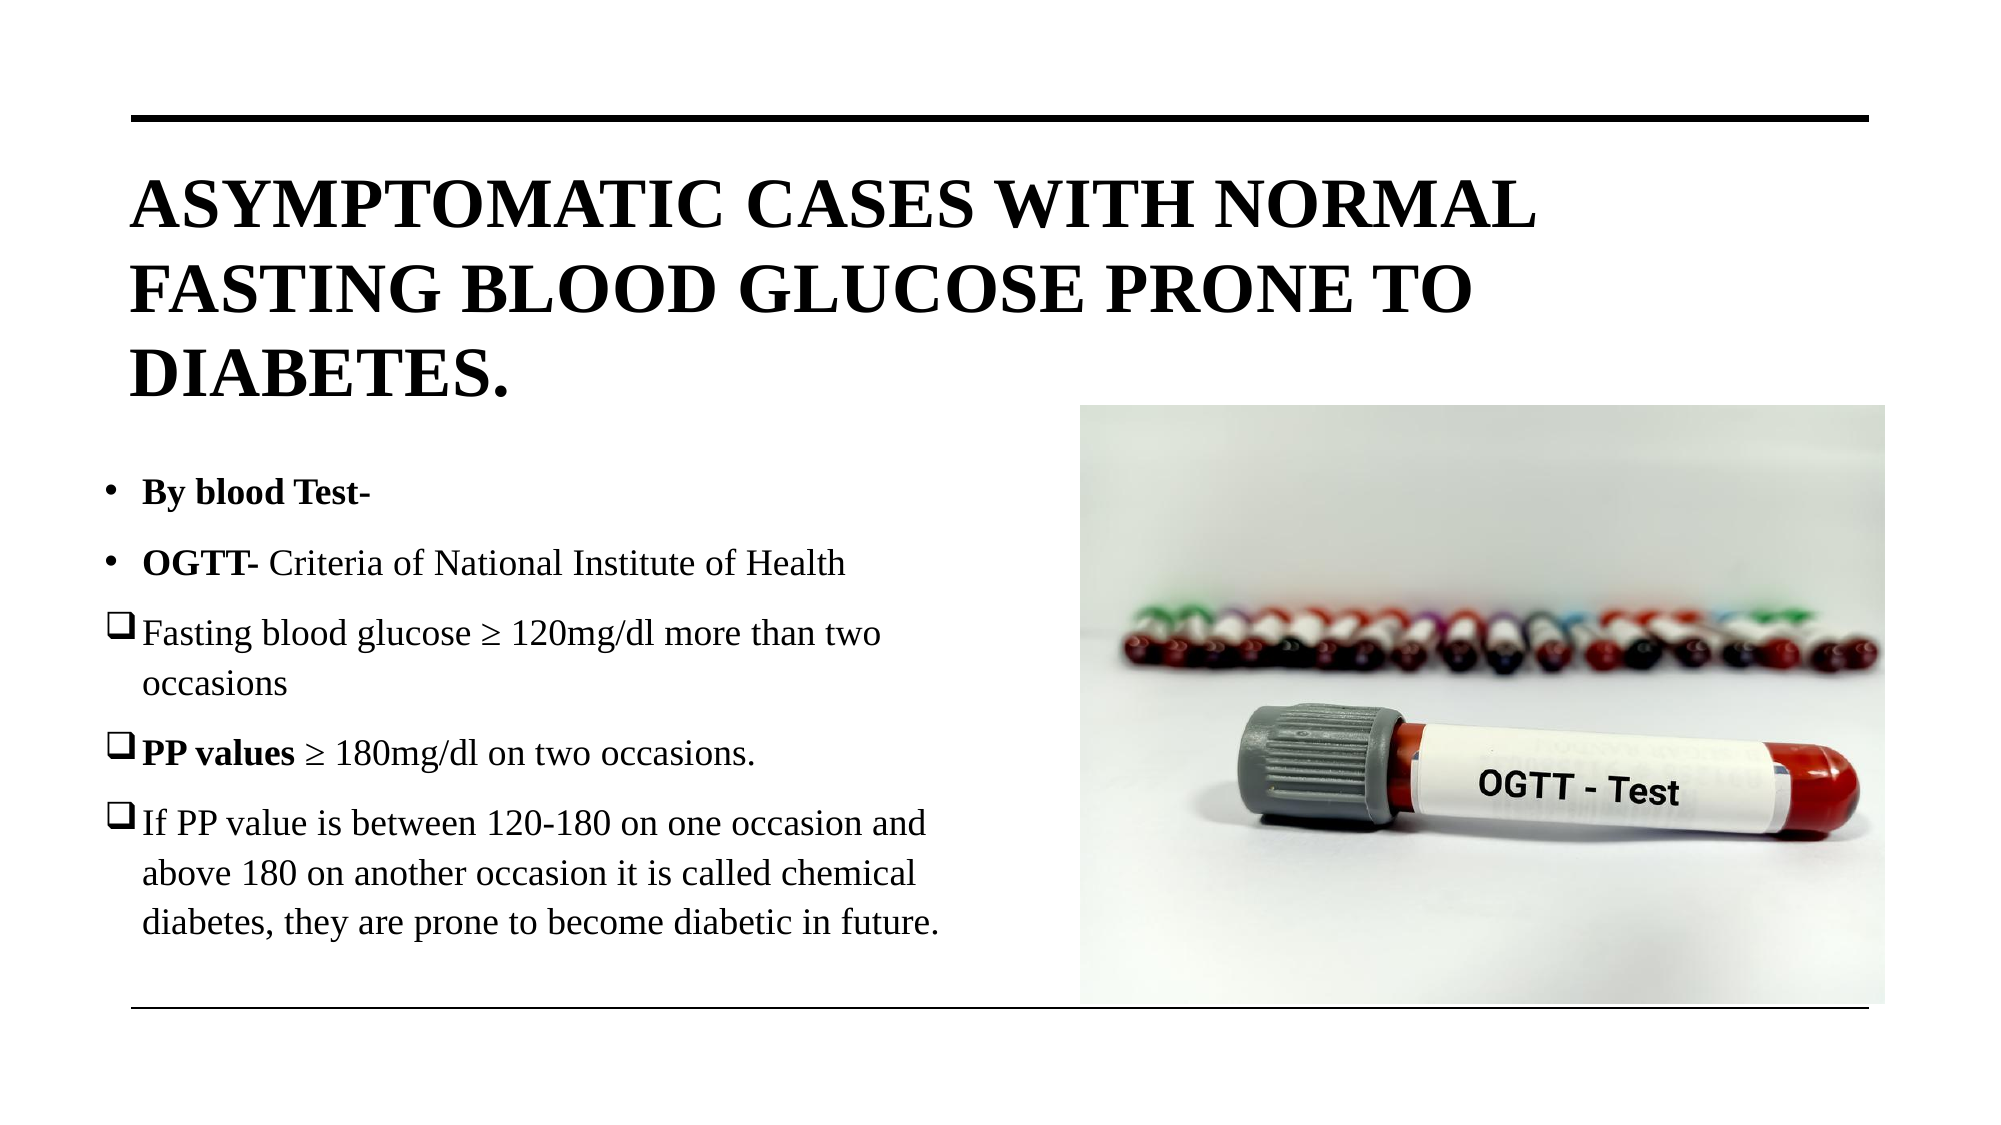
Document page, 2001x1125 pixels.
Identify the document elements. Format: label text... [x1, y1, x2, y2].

title Asymptomatic cases with normal fasting blood Glucose Prone to diabetes. [114, 148, 1869, 421]
list By blood Test- OGTT- Criteria of National Institute of Health Fasting blood glucose ≥ 120mg/dl more than two occasions PP values ≥ 180mg/dl on two occasions. If PP value is between 120-180 on one occasion and above 180 on another occasion it is called chemical diabetes, they are prone to become diabetic in future. [89, 455, 1036, 1010]
picture [1079, 404, 1885, 1004]
